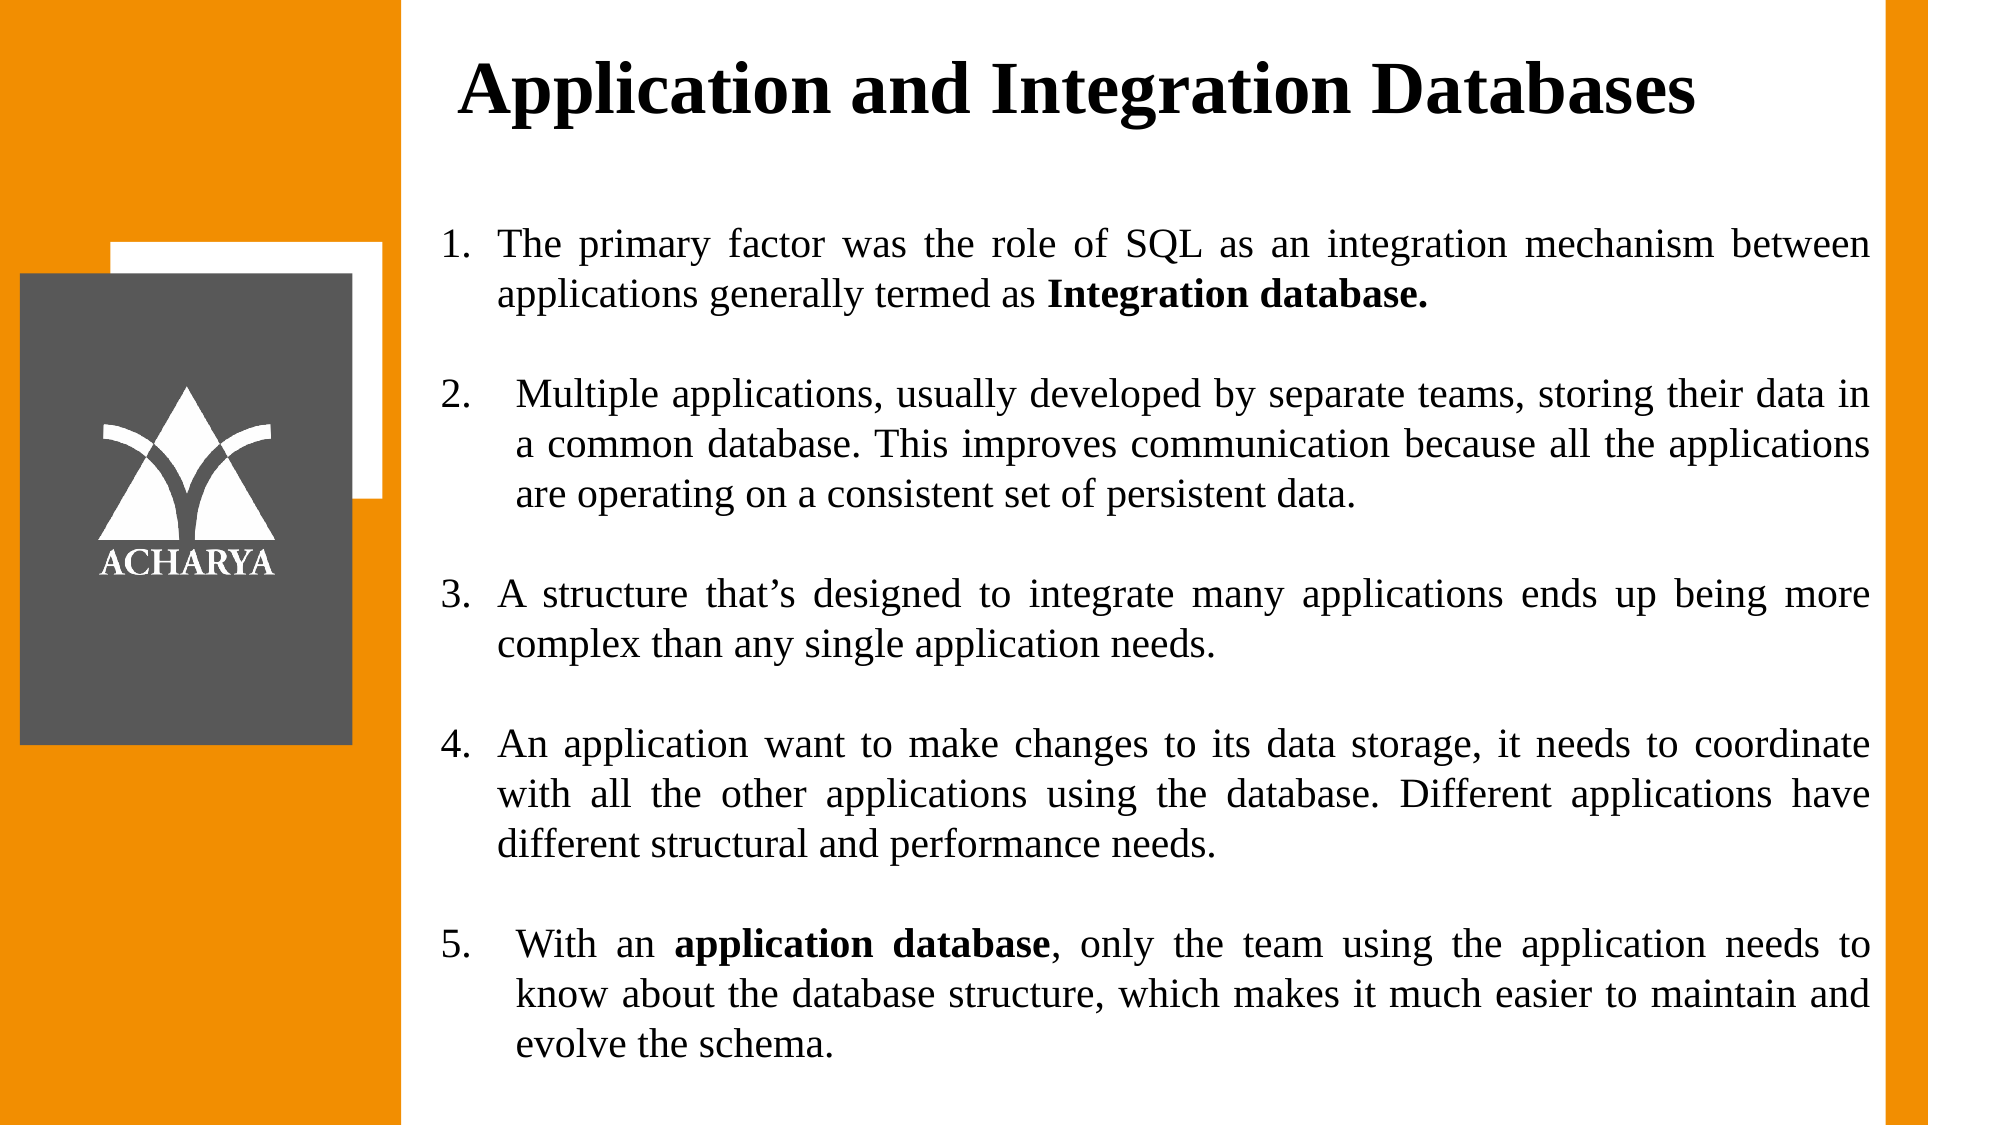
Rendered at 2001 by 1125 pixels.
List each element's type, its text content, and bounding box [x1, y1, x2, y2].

text_box [0, 0, 402, 1125]
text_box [19, 241, 383, 745]
text_box [1885, 0, 1928, 1125]
text_box The primary factor was the role of SQL as an integration mechanism between applications generally termed as Integration database. Multiple applications, usually developed by separate teams, storing their data in a common database. This improves communication because all the applications are operating on a consistent set of persistent data. A structure that’s designed to integrate many applications ends up being more complex than any single application needs. An application want to make changes to its data storage, it needs to coordinate with all the other applications using the database. Different applications have different structural and performance needs. With an application database, only the team using the application needs to know about the database structure, which makes it much easier to maintain and evolve the schema. [425, 208, 1887, 1074]
text_box Application and Integration Databases [442, 30, 1742, 136]
